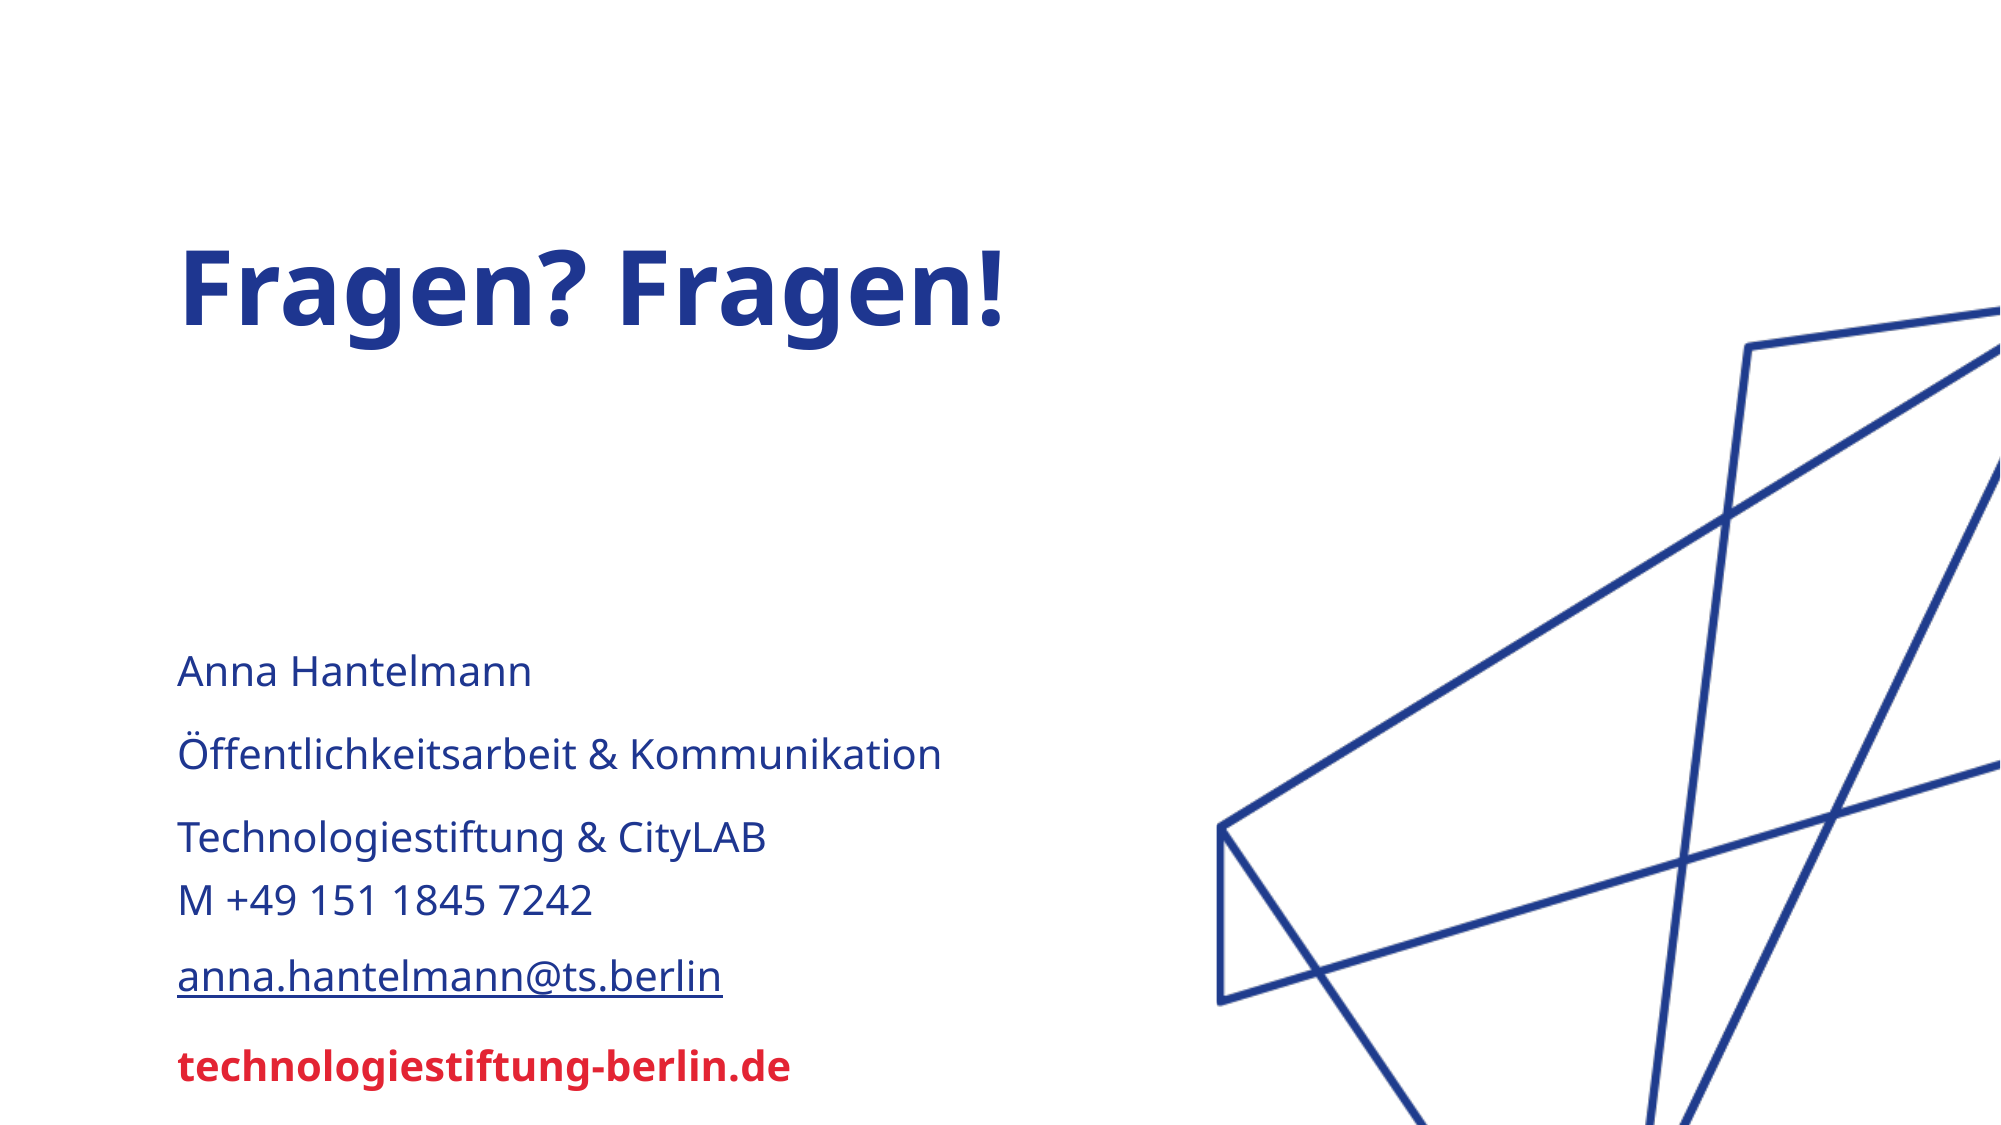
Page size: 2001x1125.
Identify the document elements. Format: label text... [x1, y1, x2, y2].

list Anna Hantelmann Öffentlichkeitsarbeit & Kommunikation Technologiestiftung & CityLAB M +49 151 1845 7242 anna.hantelmann@ts.berlin technologiestiftung-berlin.de [177, 631, 1506, 1090]
title Fragen? Fragen! [177, 221, 1506, 348]
